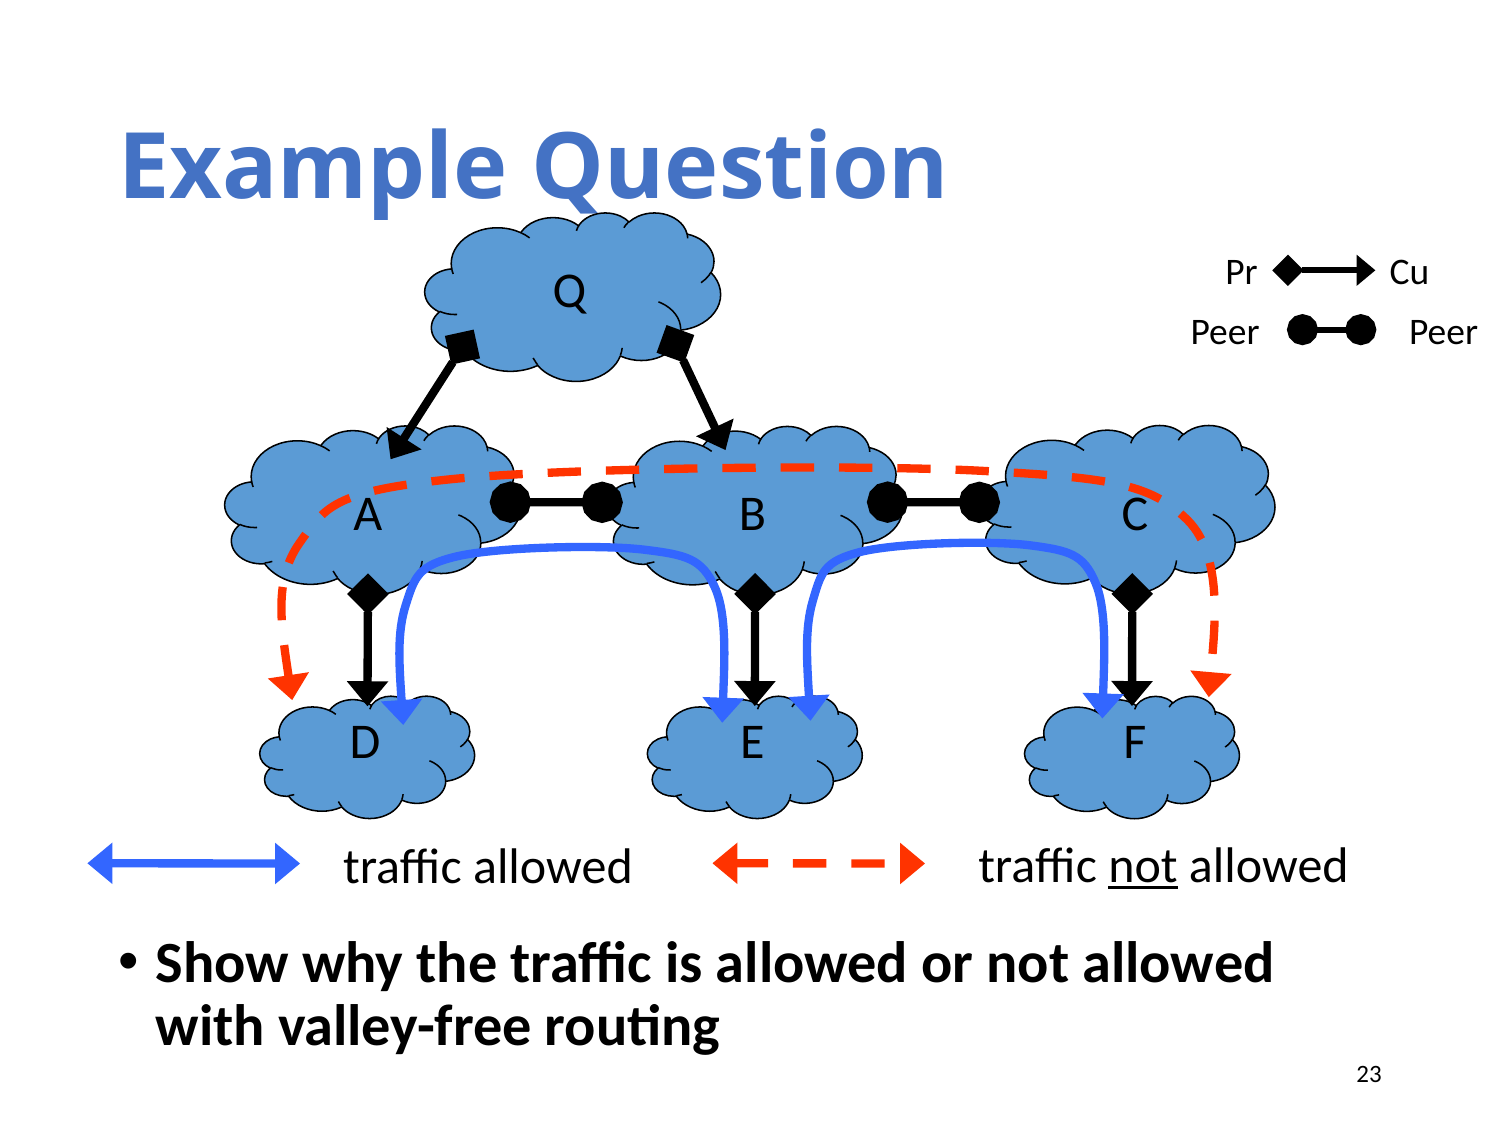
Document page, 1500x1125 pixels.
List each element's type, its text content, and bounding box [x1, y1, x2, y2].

title Example Question [103, 59, 1397, 278]
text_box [1169, 239, 1500, 360]
text_box traffic not allowed [963, 824, 1364, 900]
text_box traffic allowed [328, 825, 648, 901]
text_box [224, 424, 1275, 819]
slide_number 23 [1059, 1042, 1397, 1103]
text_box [390, 347, 463, 460]
text_box Q [537, 249, 602, 325]
text_box [424, 212, 721, 382]
list Show why the traffic is allowed or not allowed with valley-free routing [103, 924, 1397, 1085]
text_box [675, 343, 726, 450]
